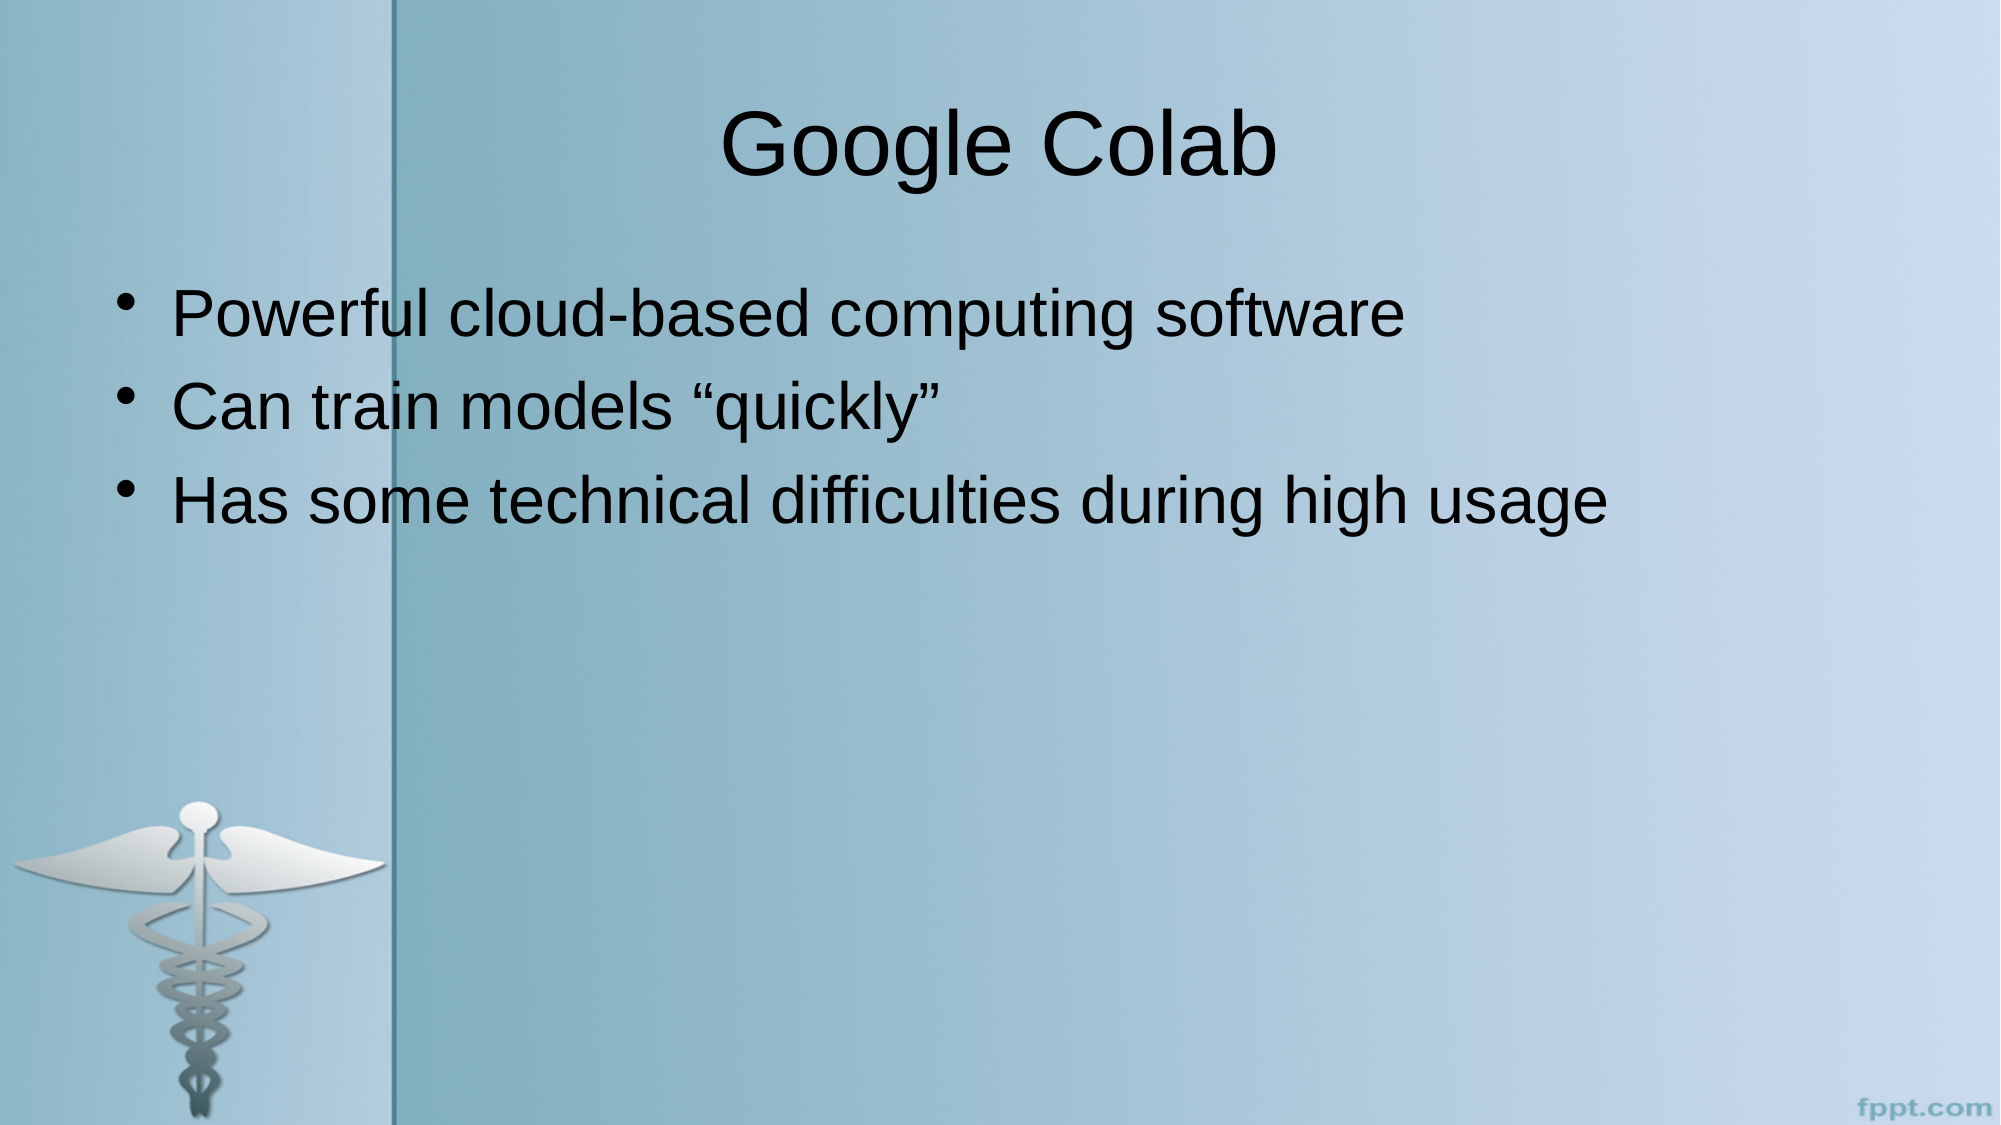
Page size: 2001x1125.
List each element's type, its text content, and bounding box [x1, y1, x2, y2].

title Google Colab [99, 45, 1900, 233]
list Powerful cloud-based computing software Can train models “quickly” Has some technical difficulties during high usage [99, 262, 1900, 1005]
picture [0, 0, 2001, 1125]
